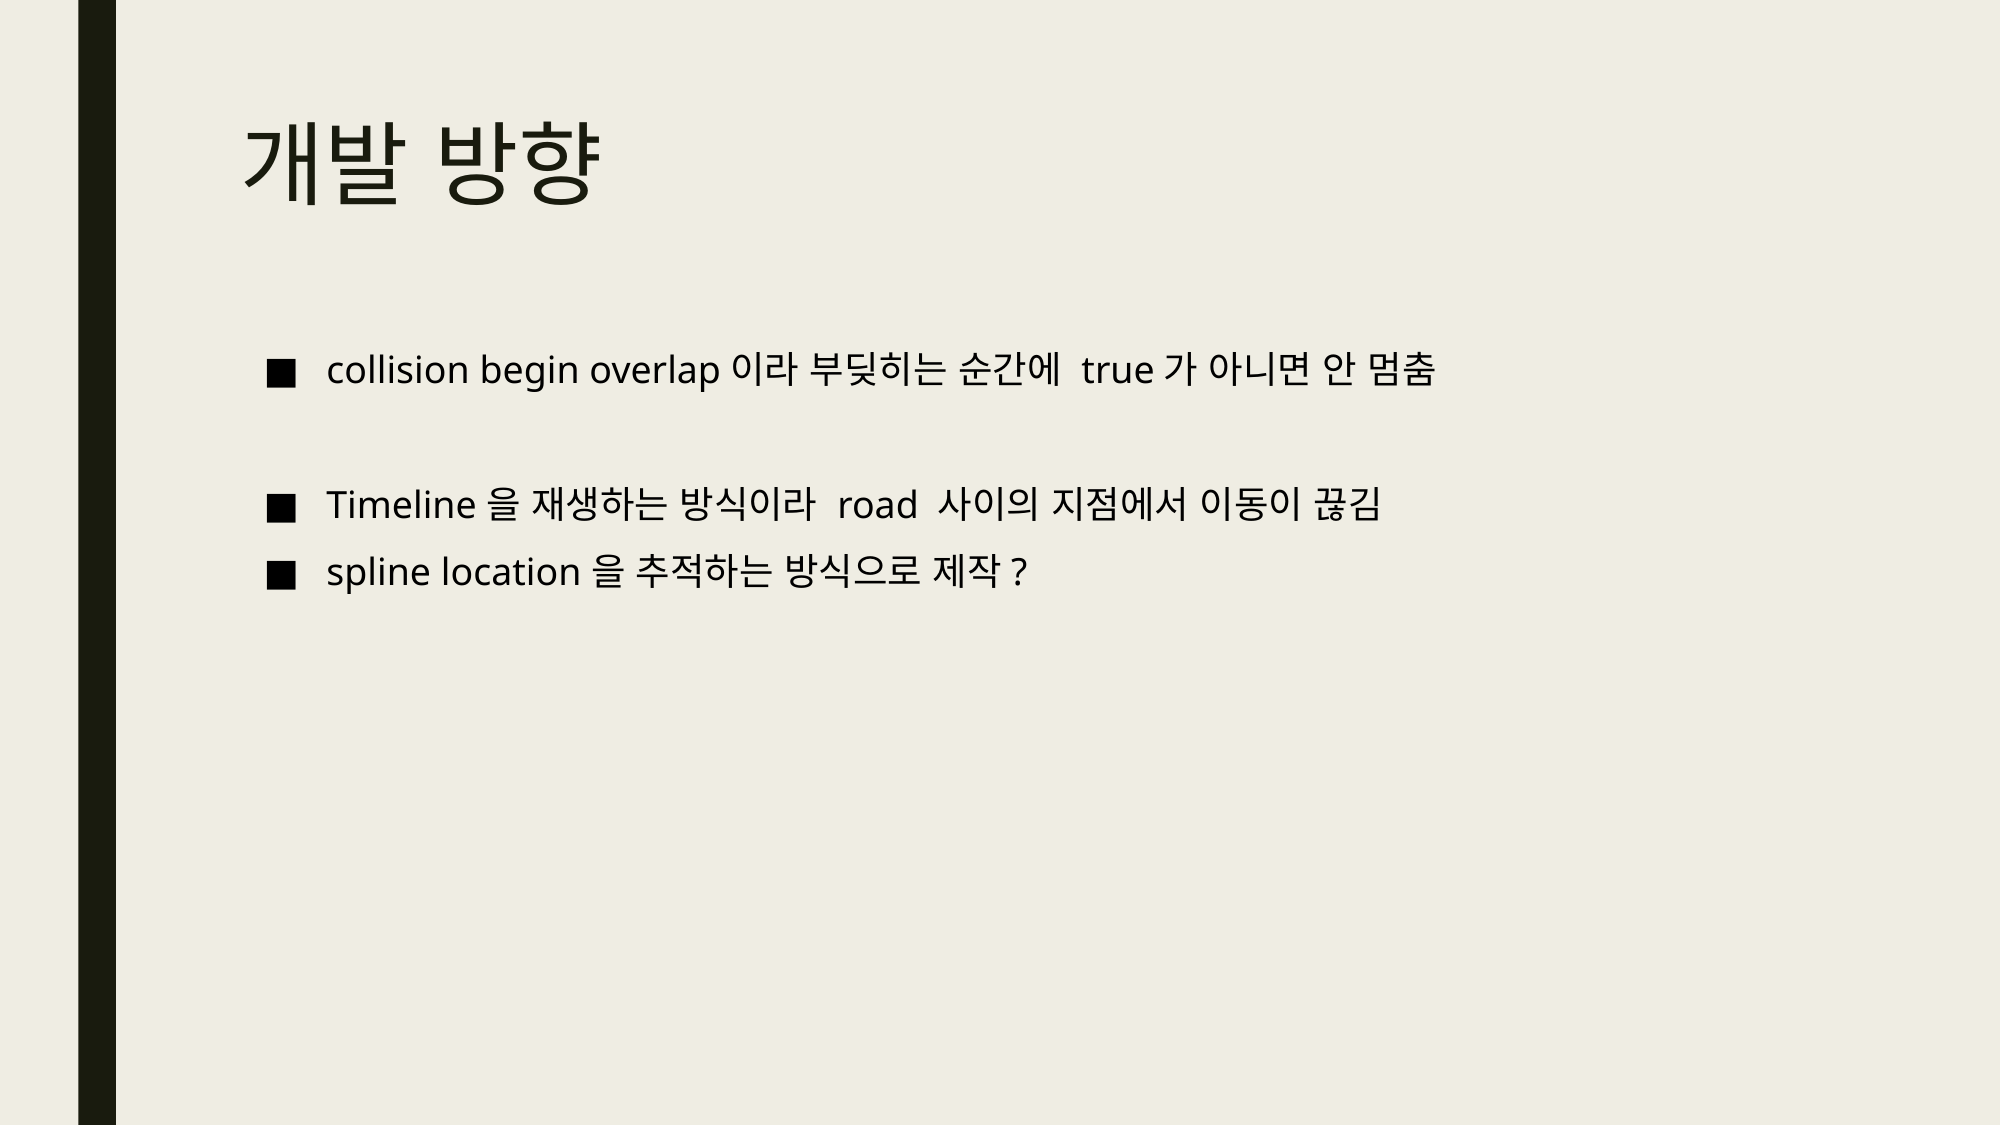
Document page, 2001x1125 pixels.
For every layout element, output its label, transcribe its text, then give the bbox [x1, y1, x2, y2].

list collision begin overlap이라 부딪히는 순간에 true가 아니면 안 멈춤 Timeline을 재생하는 방식이라 road 사이의 지점에서 이동이 끊김 spline location을 추적하는 방식으로 제작? [248, 272, 1824, 947]
title 개발 방향 [225, 112, 1800, 357]
